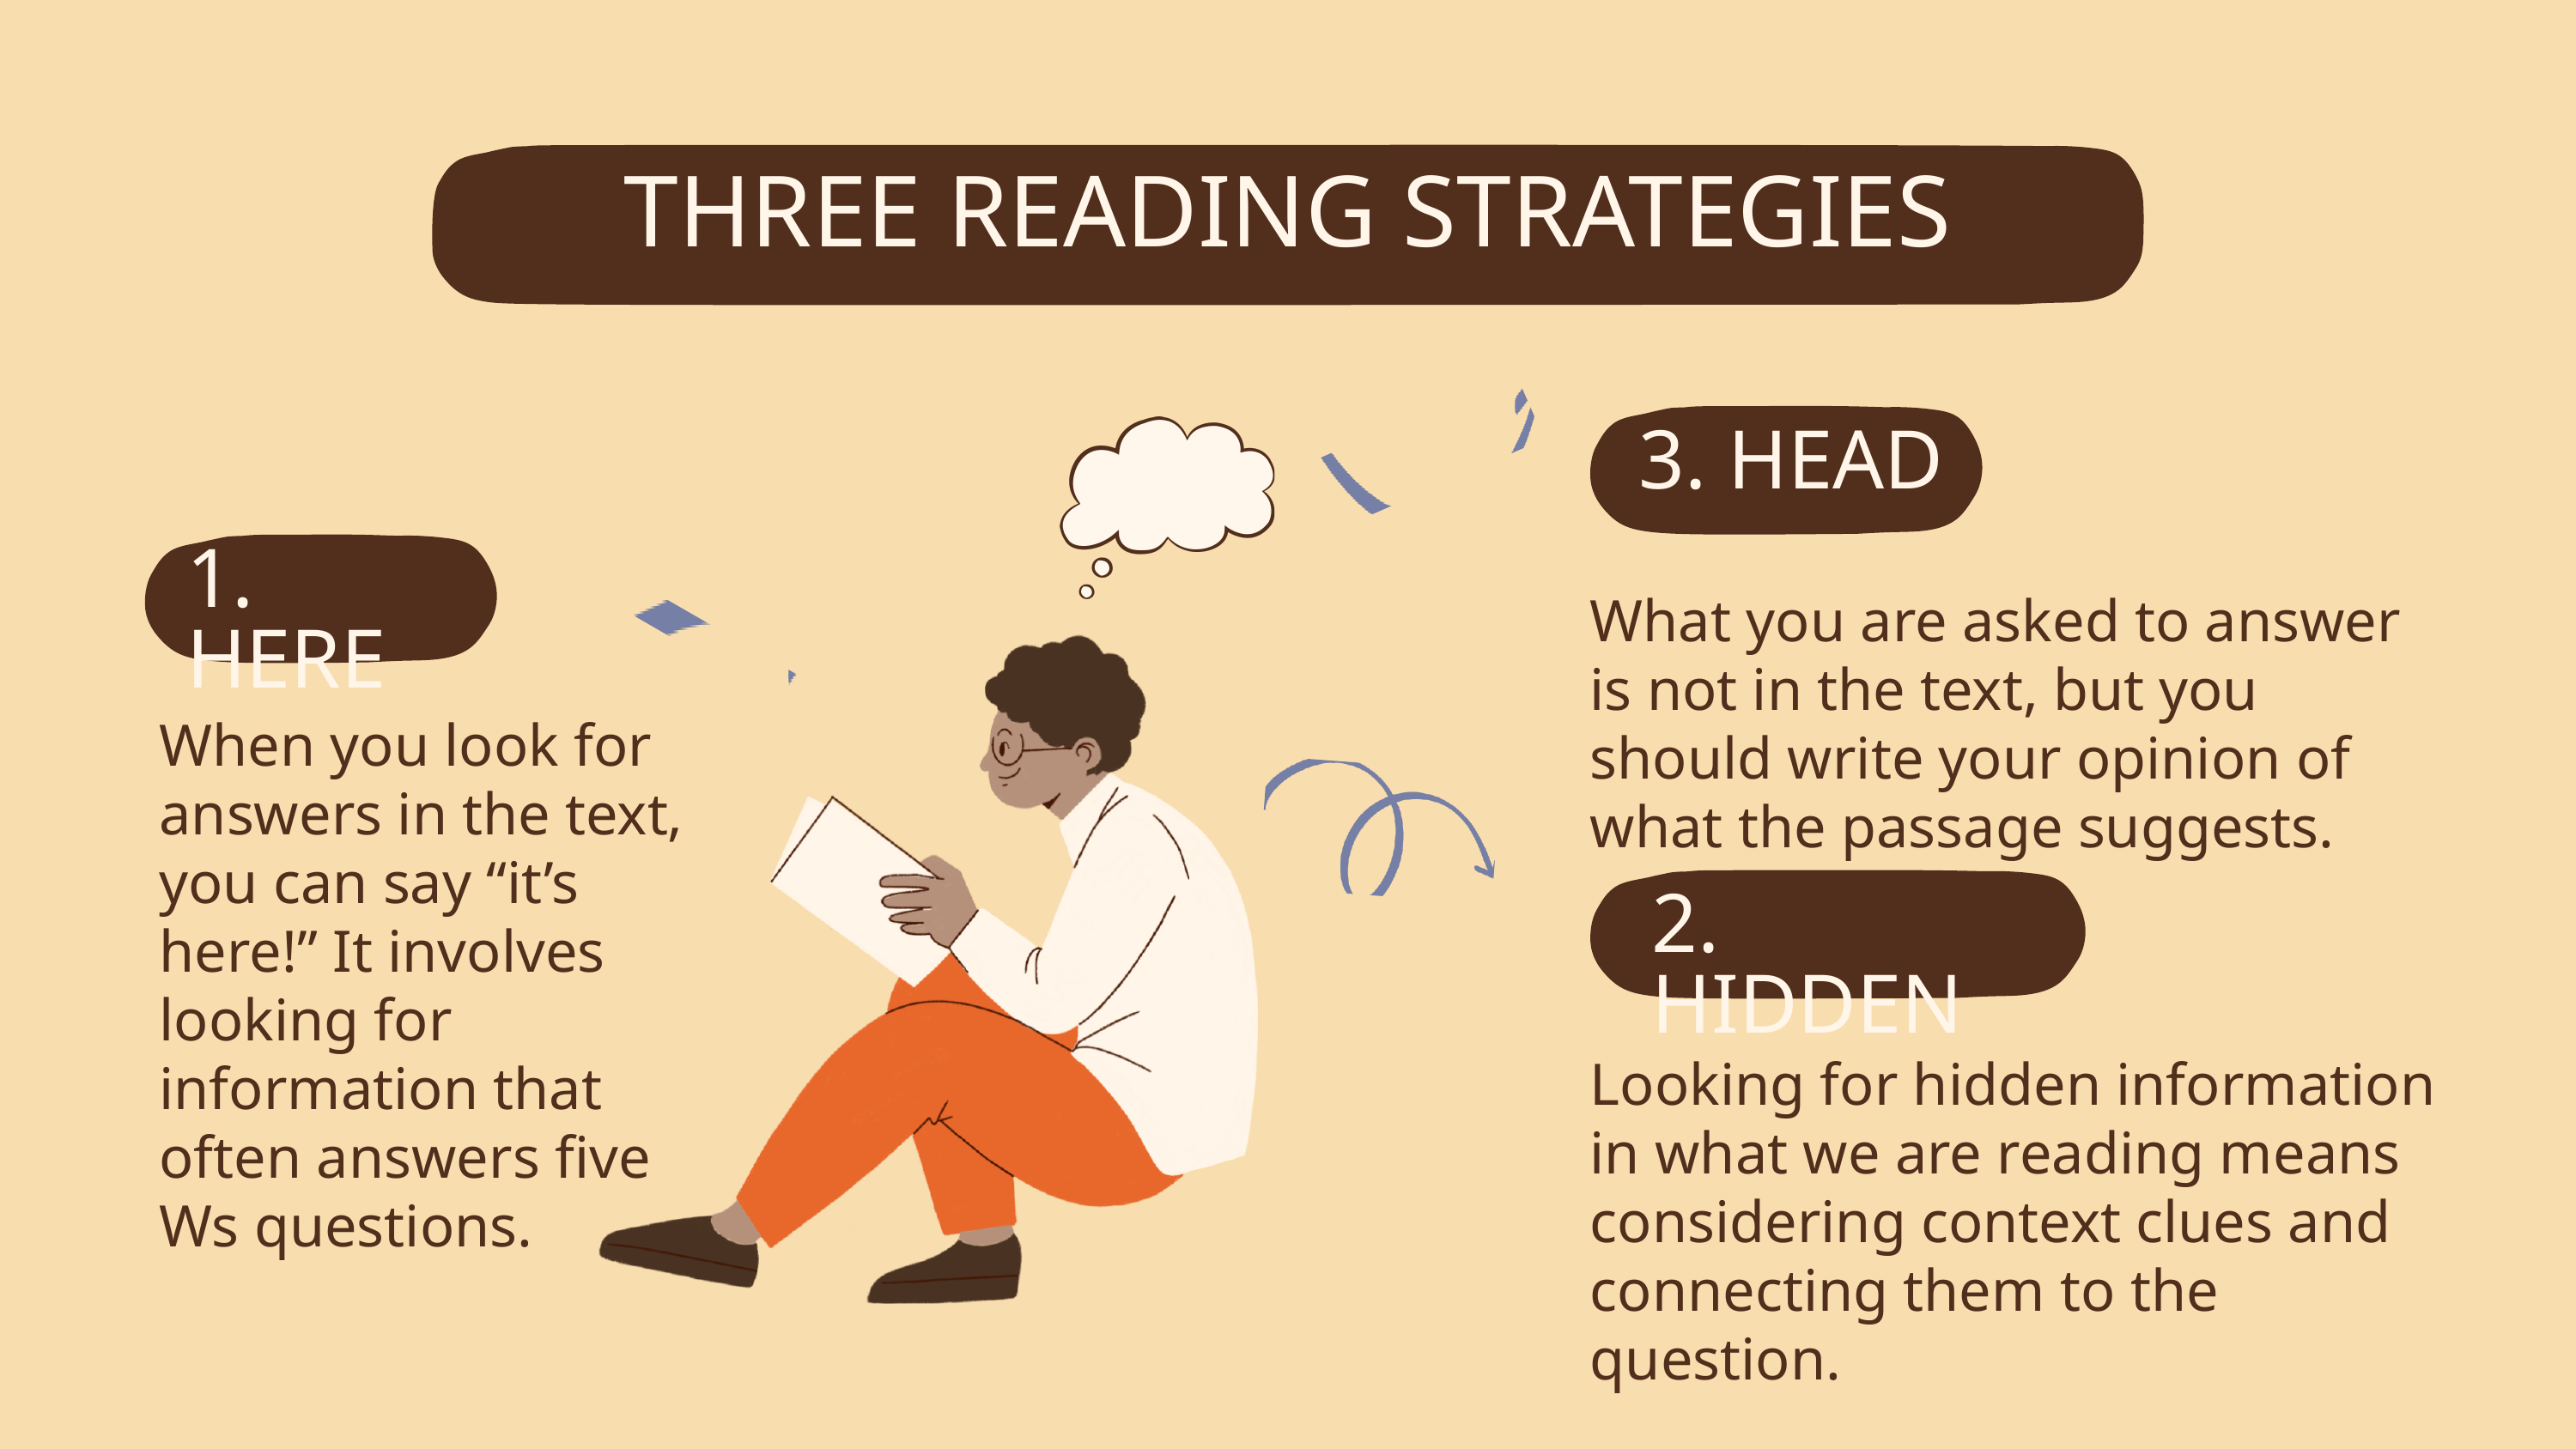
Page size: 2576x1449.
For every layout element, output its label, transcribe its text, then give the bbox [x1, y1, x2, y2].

text_box What you are asked to answer is not in the text, but you should write your opinion of what the passage suggests. [1589, 584, 2409, 859]
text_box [1589, 870, 2086, 999]
text_box [598, 634, 1259, 1304]
text_box [1060, 416, 1275, 599]
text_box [432, 144, 2144, 306]
text_box When you look for answers in the text, you can say “it’s here!” It involves looking for information that often answers five Ws questions. [159, 708, 598, 1258]
text_box [574, 555, 726, 634]
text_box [144, 534, 497, 664]
text_box Looking for hidden information in what we are reading means considering context clues and connecting them to the question. [1589, 1047, 2447, 1391]
text_box [1297, 372, 1545, 535]
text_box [1589, 405, 1983, 535]
text_box [1259, 755, 1502, 905]
